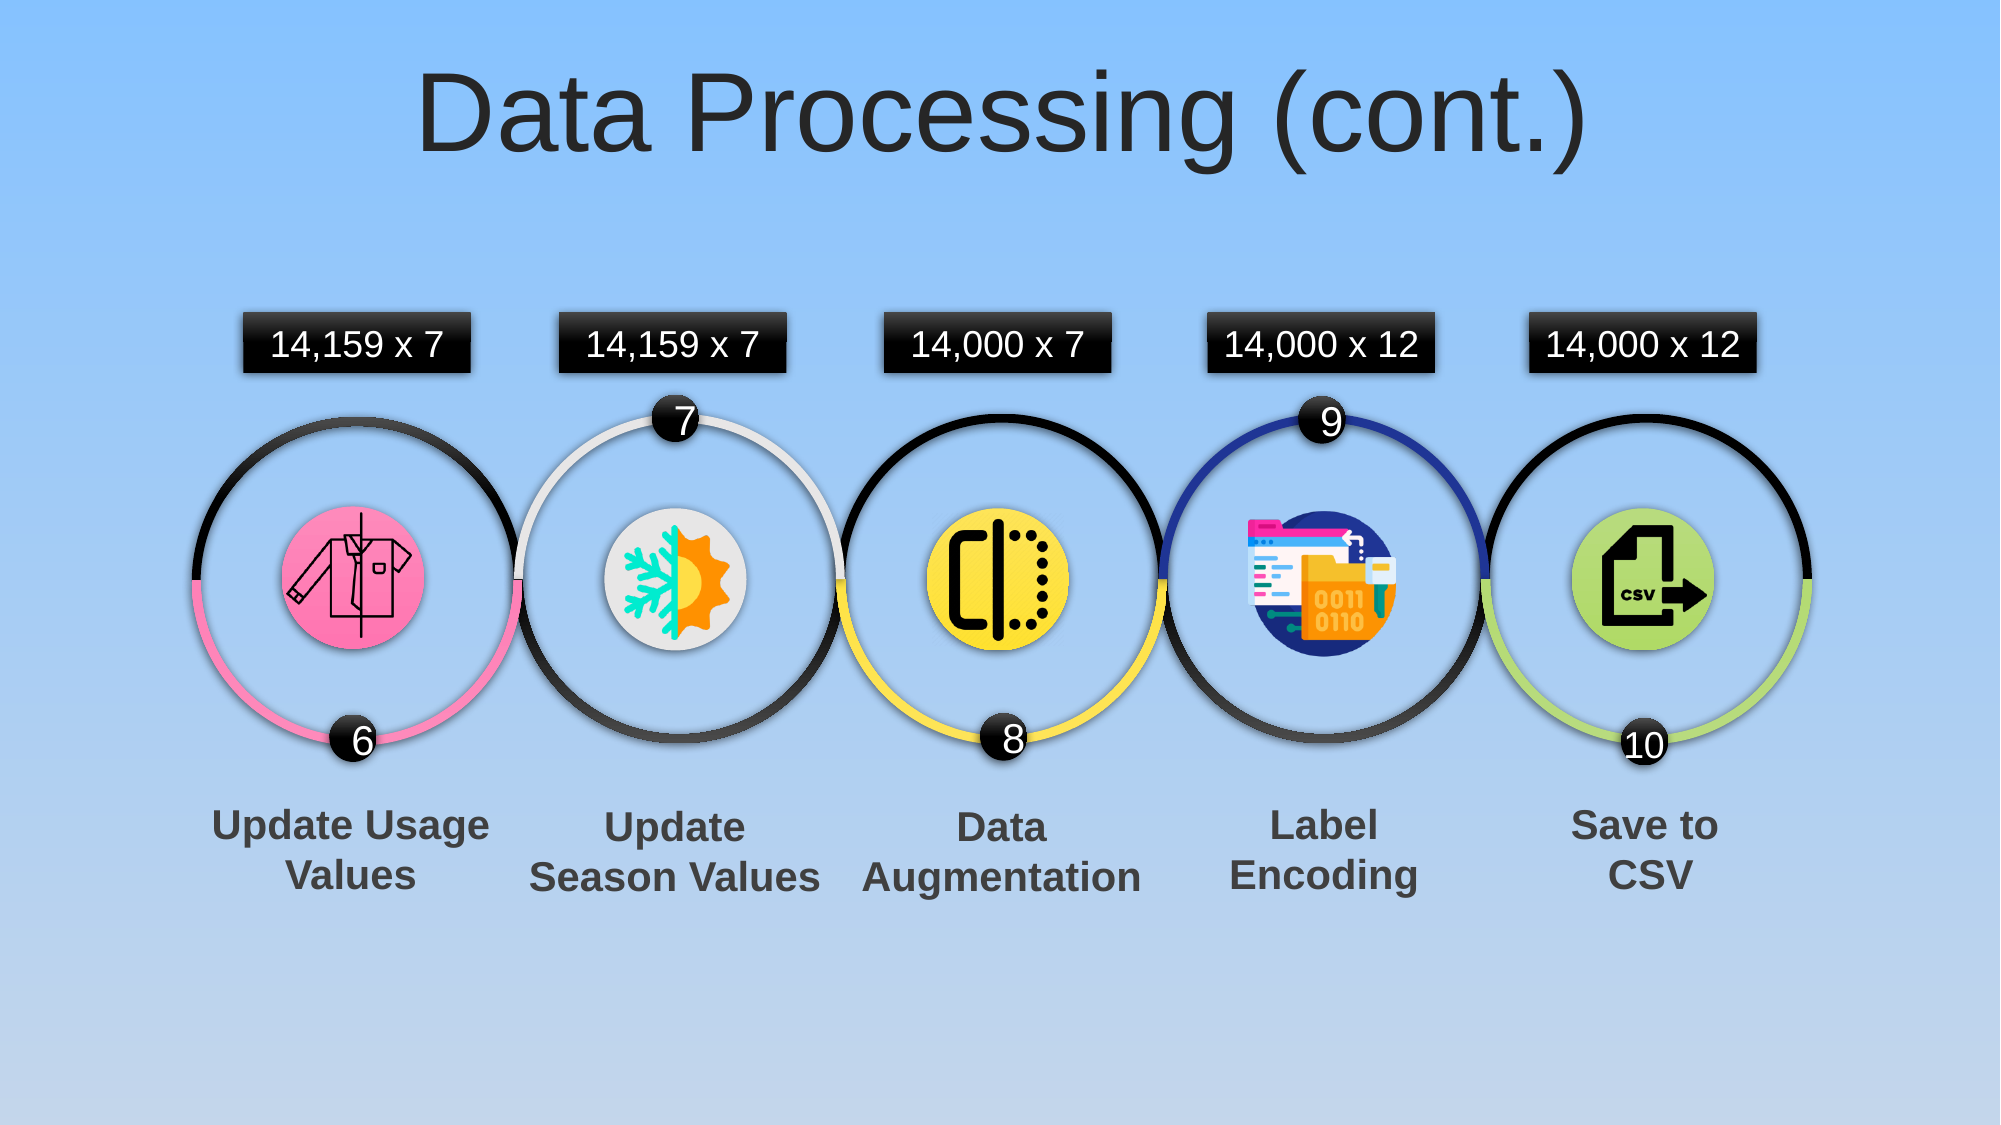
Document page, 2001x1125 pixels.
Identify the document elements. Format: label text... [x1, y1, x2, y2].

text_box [187, 312, 1812, 909]
list Data Processing (cont.) [53, 55, 1952, 175]
